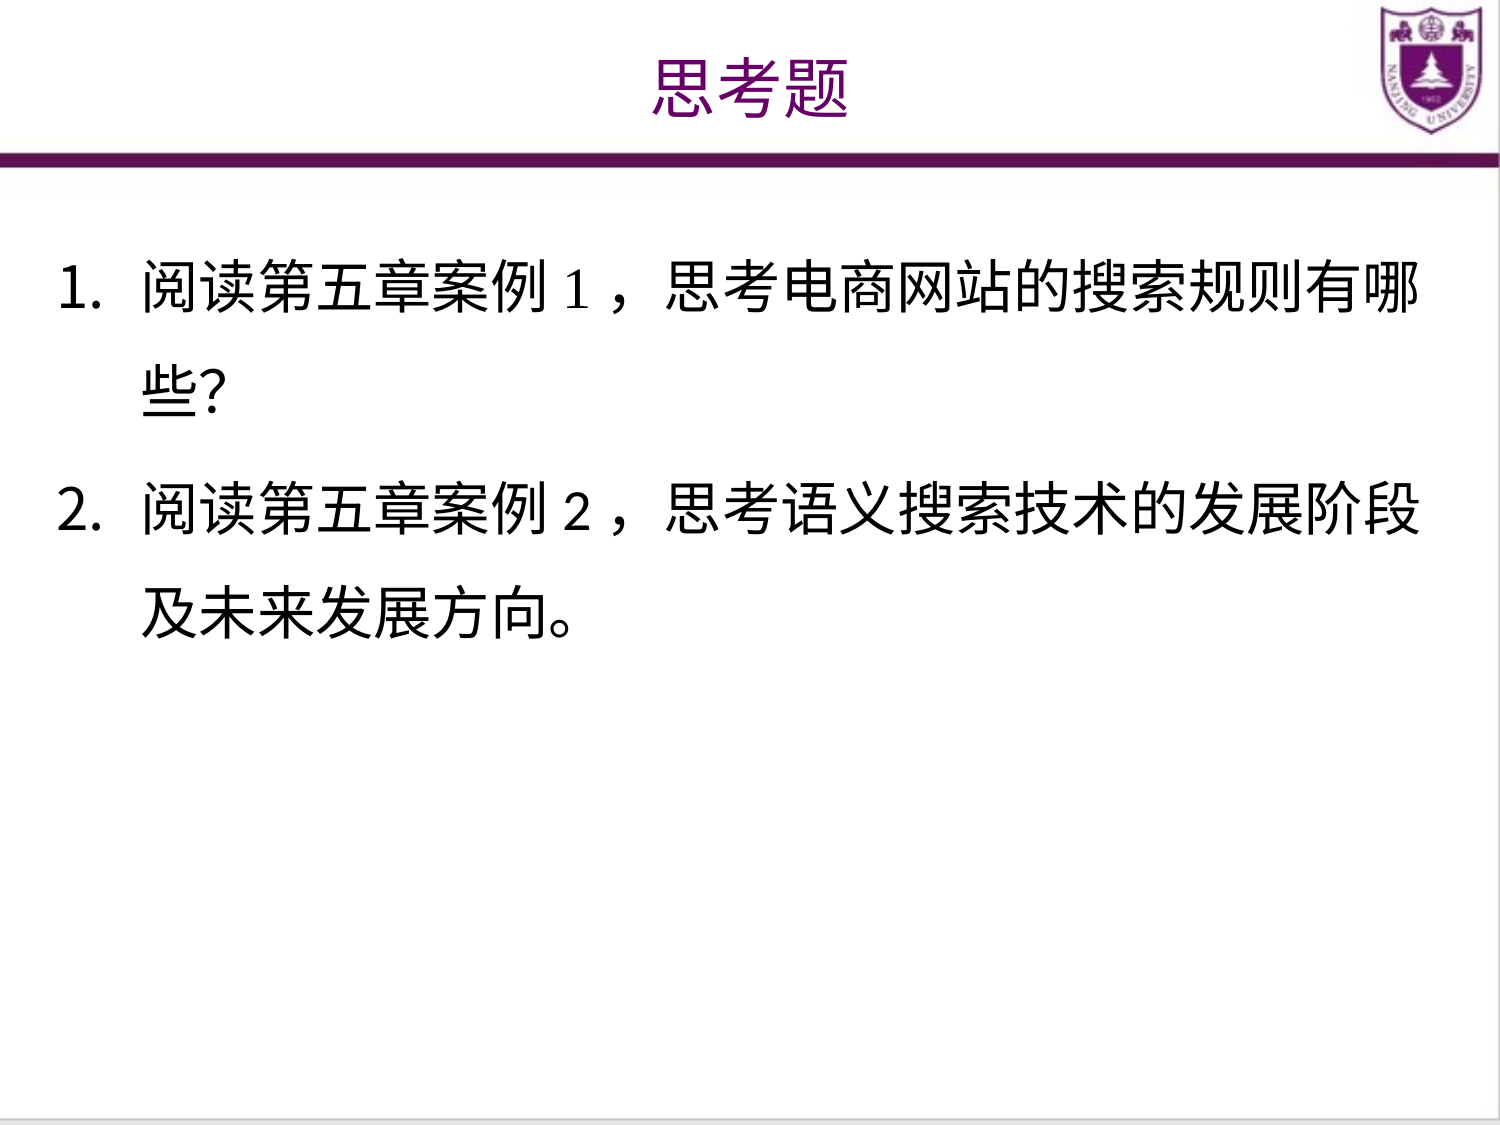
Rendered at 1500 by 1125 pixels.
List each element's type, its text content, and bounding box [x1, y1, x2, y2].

list 阅读第五章案例1，思考电商网站的搜索规则有哪些？ 阅读第五章案例2，思考语义搜索技术的发展阶段及未来发展方向。 [41, 208, 1447, 951]
picture [0, 0, 1500, 1125]
title 思考题 [75, 45, 1425, 129]
